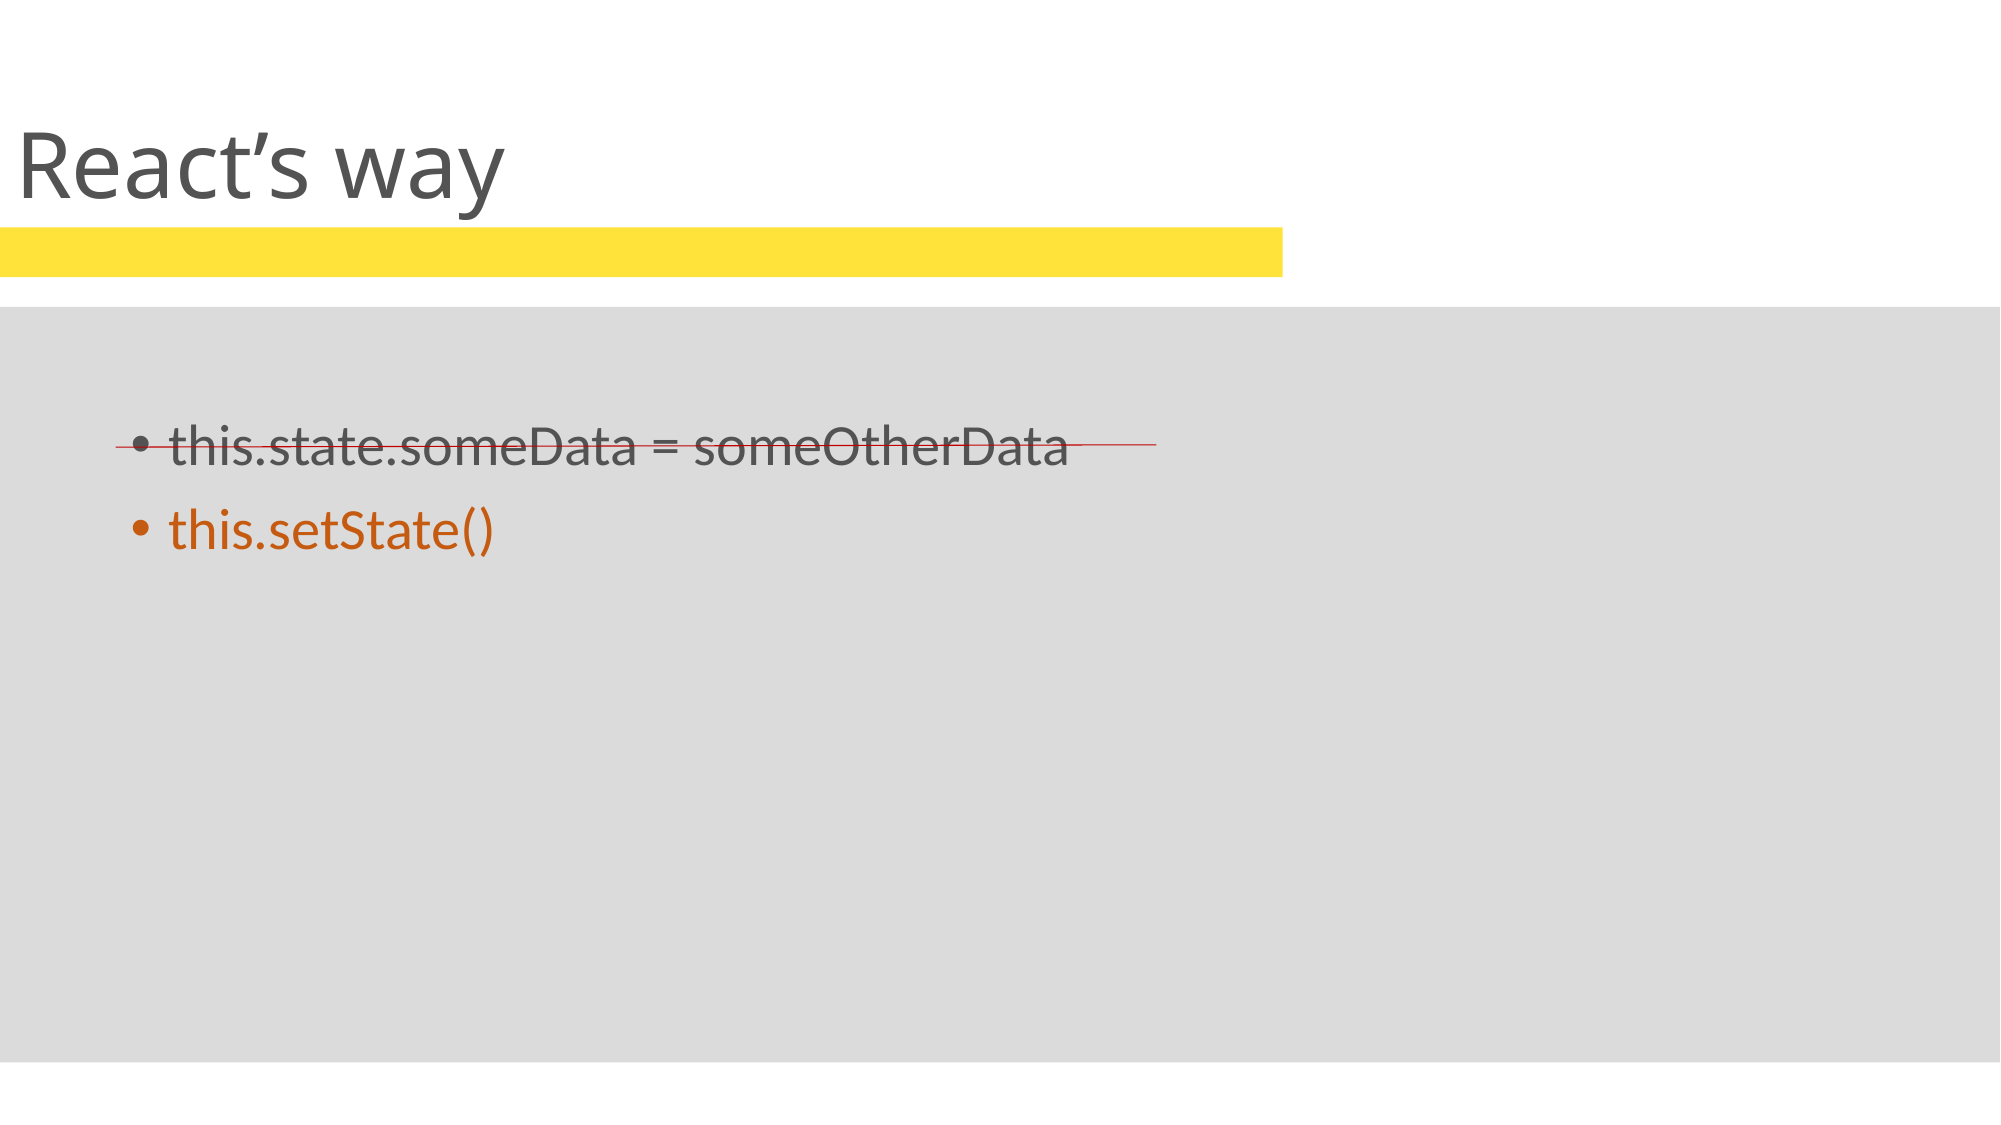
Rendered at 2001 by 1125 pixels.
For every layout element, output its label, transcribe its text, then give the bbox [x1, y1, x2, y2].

title React’s way [0, 59, 1725, 278]
text_box [0, 306, 2000, 1063]
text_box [115, 444, 1157, 448]
list this.state.someData = someOtherData this.setState() [115, 407, 1939, 1122]
text_box [0, 226, 1284, 278]
